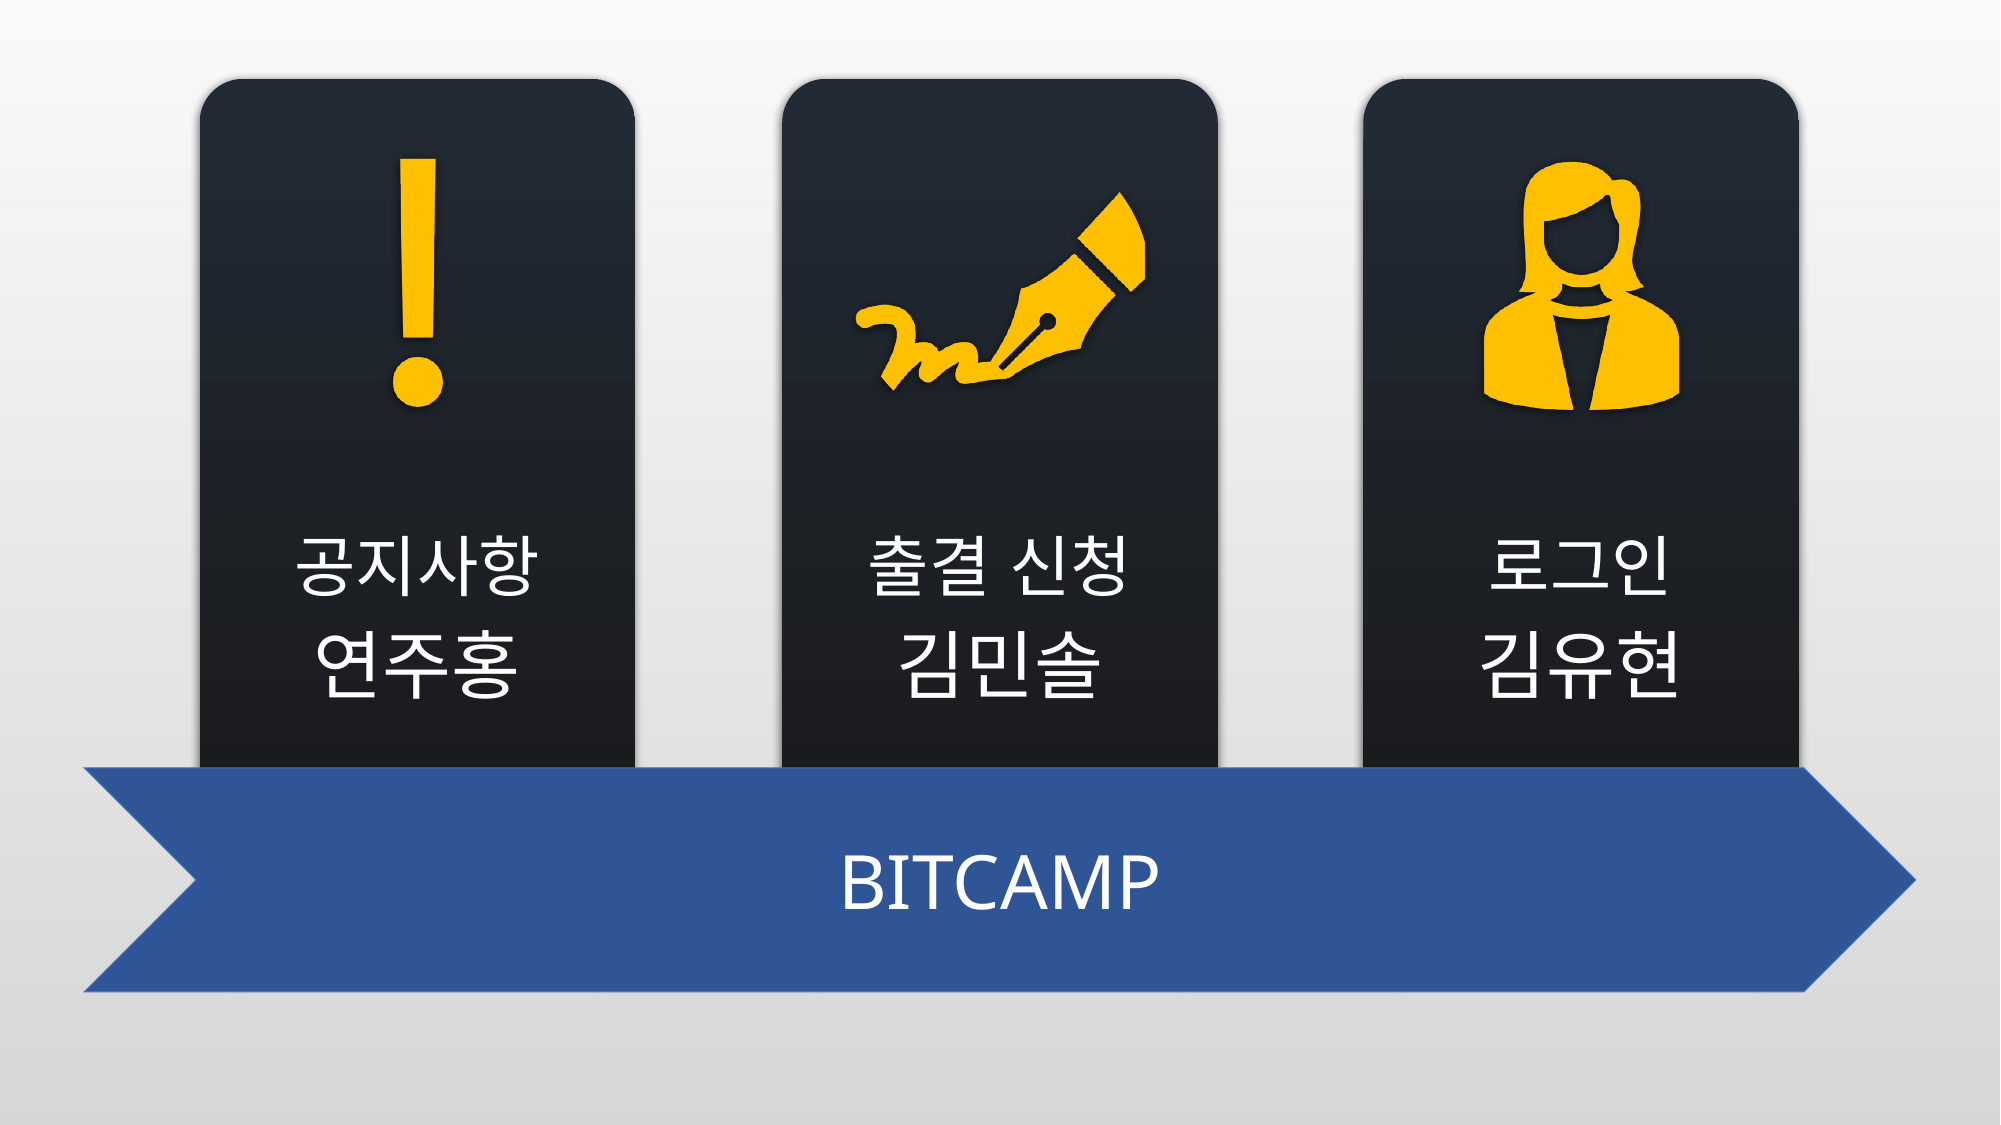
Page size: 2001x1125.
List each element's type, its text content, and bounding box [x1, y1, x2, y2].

text_box [82, 767, 1917, 993]
text_box BITCAMP [823, 826, 1177, 932]
text_box [849, 133, 1151, 435]
text_box [1430, 133, 1732, 435]
text_box [0, 0, 2000, 1125]
text_box 공지사항 연주홍 [199, 78, 636, 767]
text_box 출결 신청 김민솔 [782, 78, 1218, 767]
text_box [266, 133, 569, 435]
text_box 로그인 김유현 [1363, 78, 1799, 767]
